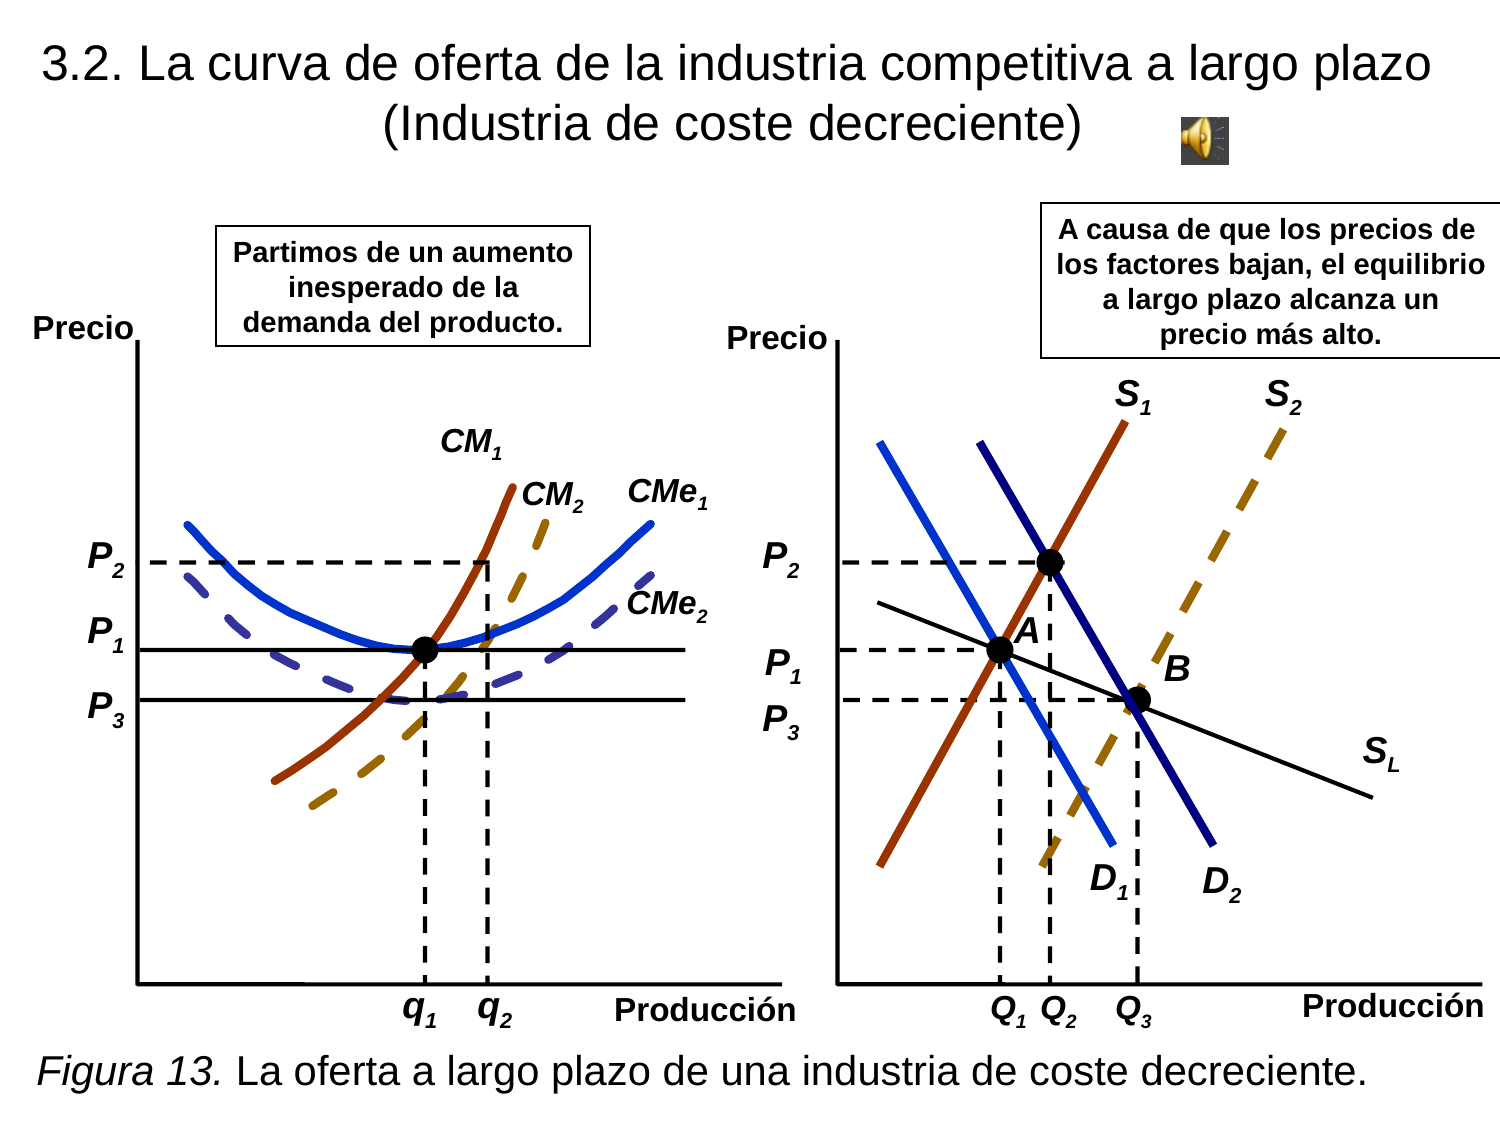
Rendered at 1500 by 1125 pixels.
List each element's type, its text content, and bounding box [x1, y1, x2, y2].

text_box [71, 361, 1168, 441]
text_box 3.2. La curva de oferta de la industria competitiva a largo plazo (Industria de coste decreciente) [22, 23, 1453, 159]
title Figura 13. La oferta a largo plazo de una industria de coste decreciente. [0, 973, 1420, 1103]
picture [1179, 115, 1230, 167]
text_box SL [1347, 718, 1416, 785]
text_box Producción [1420, 977, 1500, 1032]
text_box Precio [711, 308, 843, 360]
text_box Partimos de un aumento inesperado de la demanda del producto. [216, 226, 591, 346]
text_box A causa de que los precios de los factores bajan, el equilibrio a largo plazo alcanza un precio más alto. [1041, 203, 1500, 358]
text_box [71, 441, 1258, 1035]
text_box S2 [1249, 361, 1317, 428]
text_box Precio [17, 299, 149, 354]
